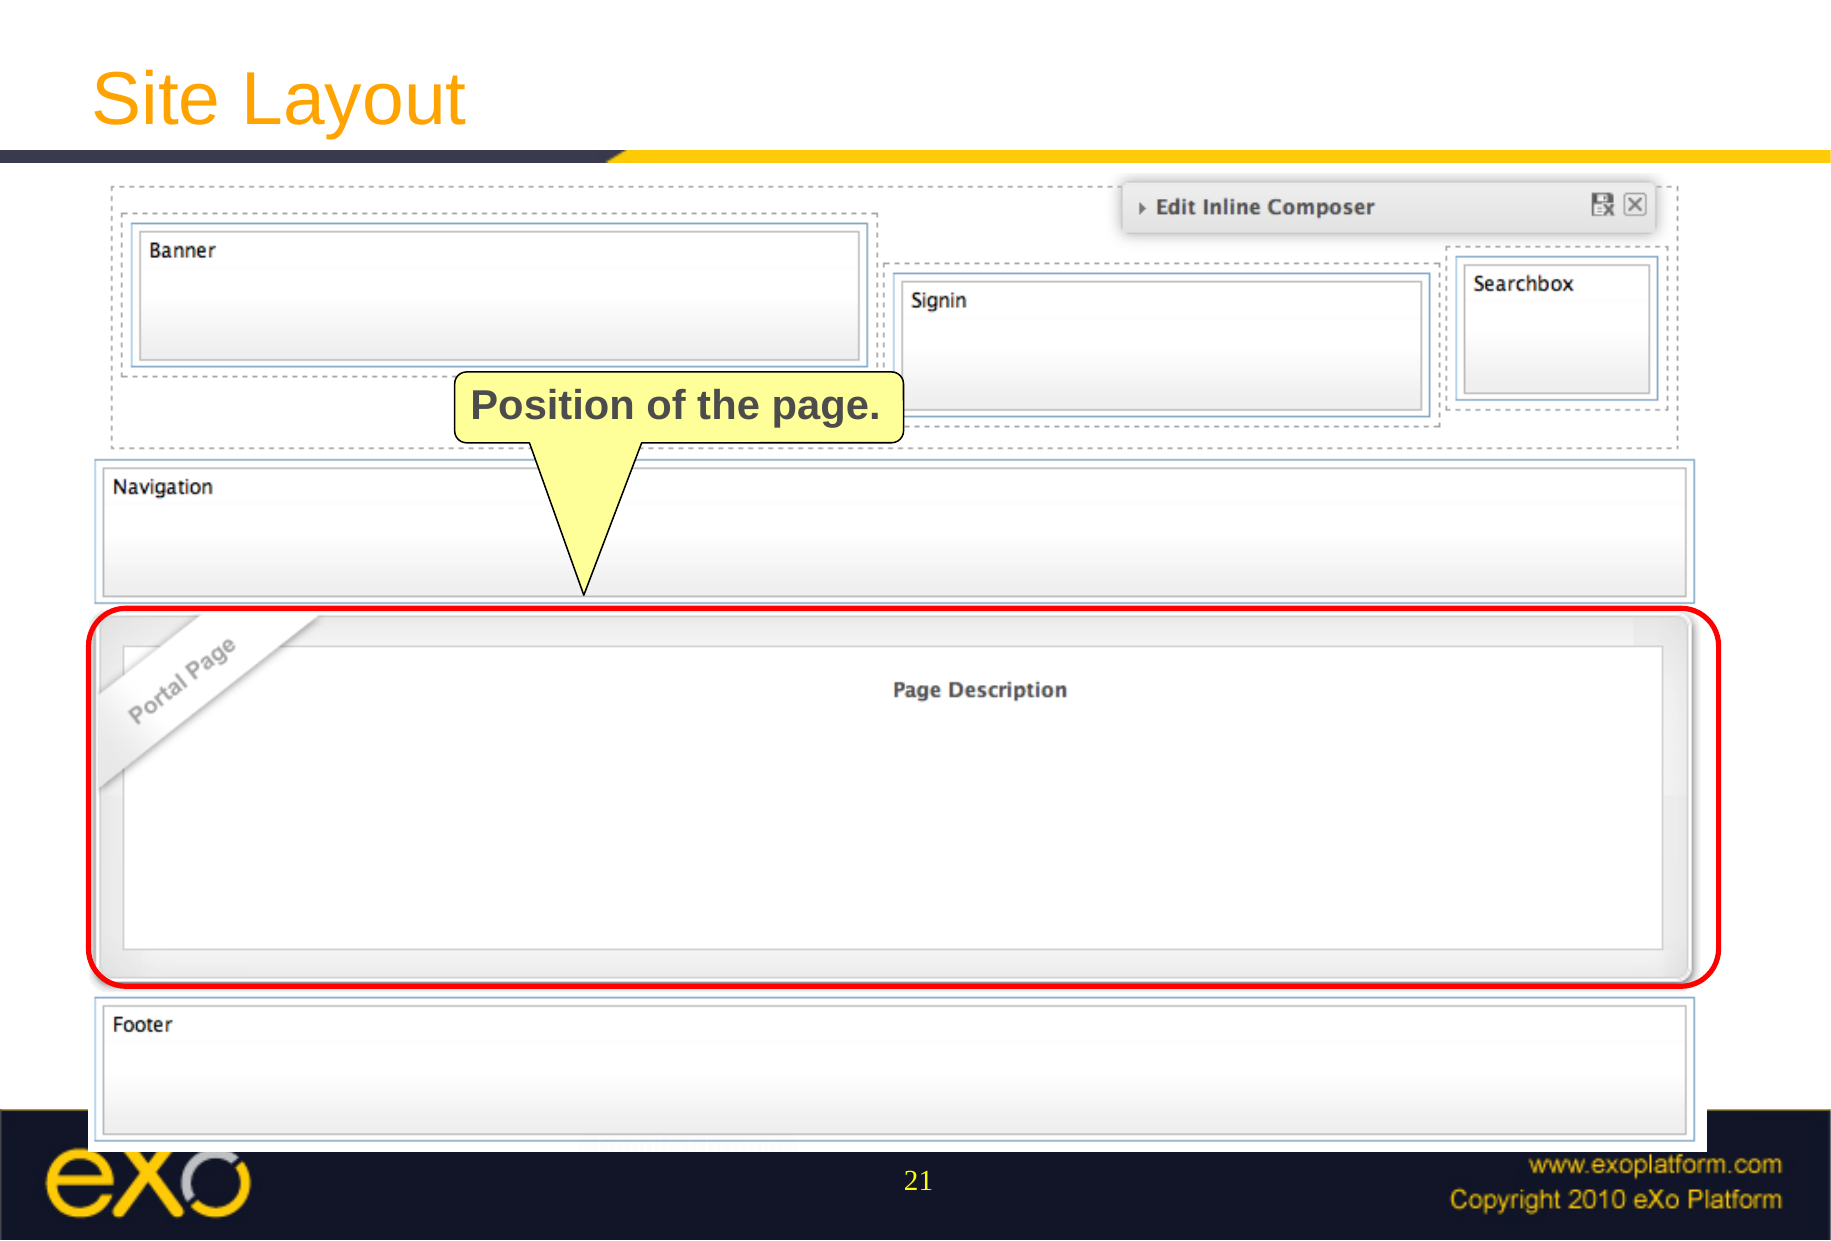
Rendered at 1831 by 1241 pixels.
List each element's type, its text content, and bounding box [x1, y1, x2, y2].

text_box [1712, 198, 1731, 1036]
text_box [1712, 624, 1719, 970]
text_box Site Layout [91, 49, 1739, 151]
picture [0, 150, 1831, 163]
picture [0, 173, 1831, 1240]
